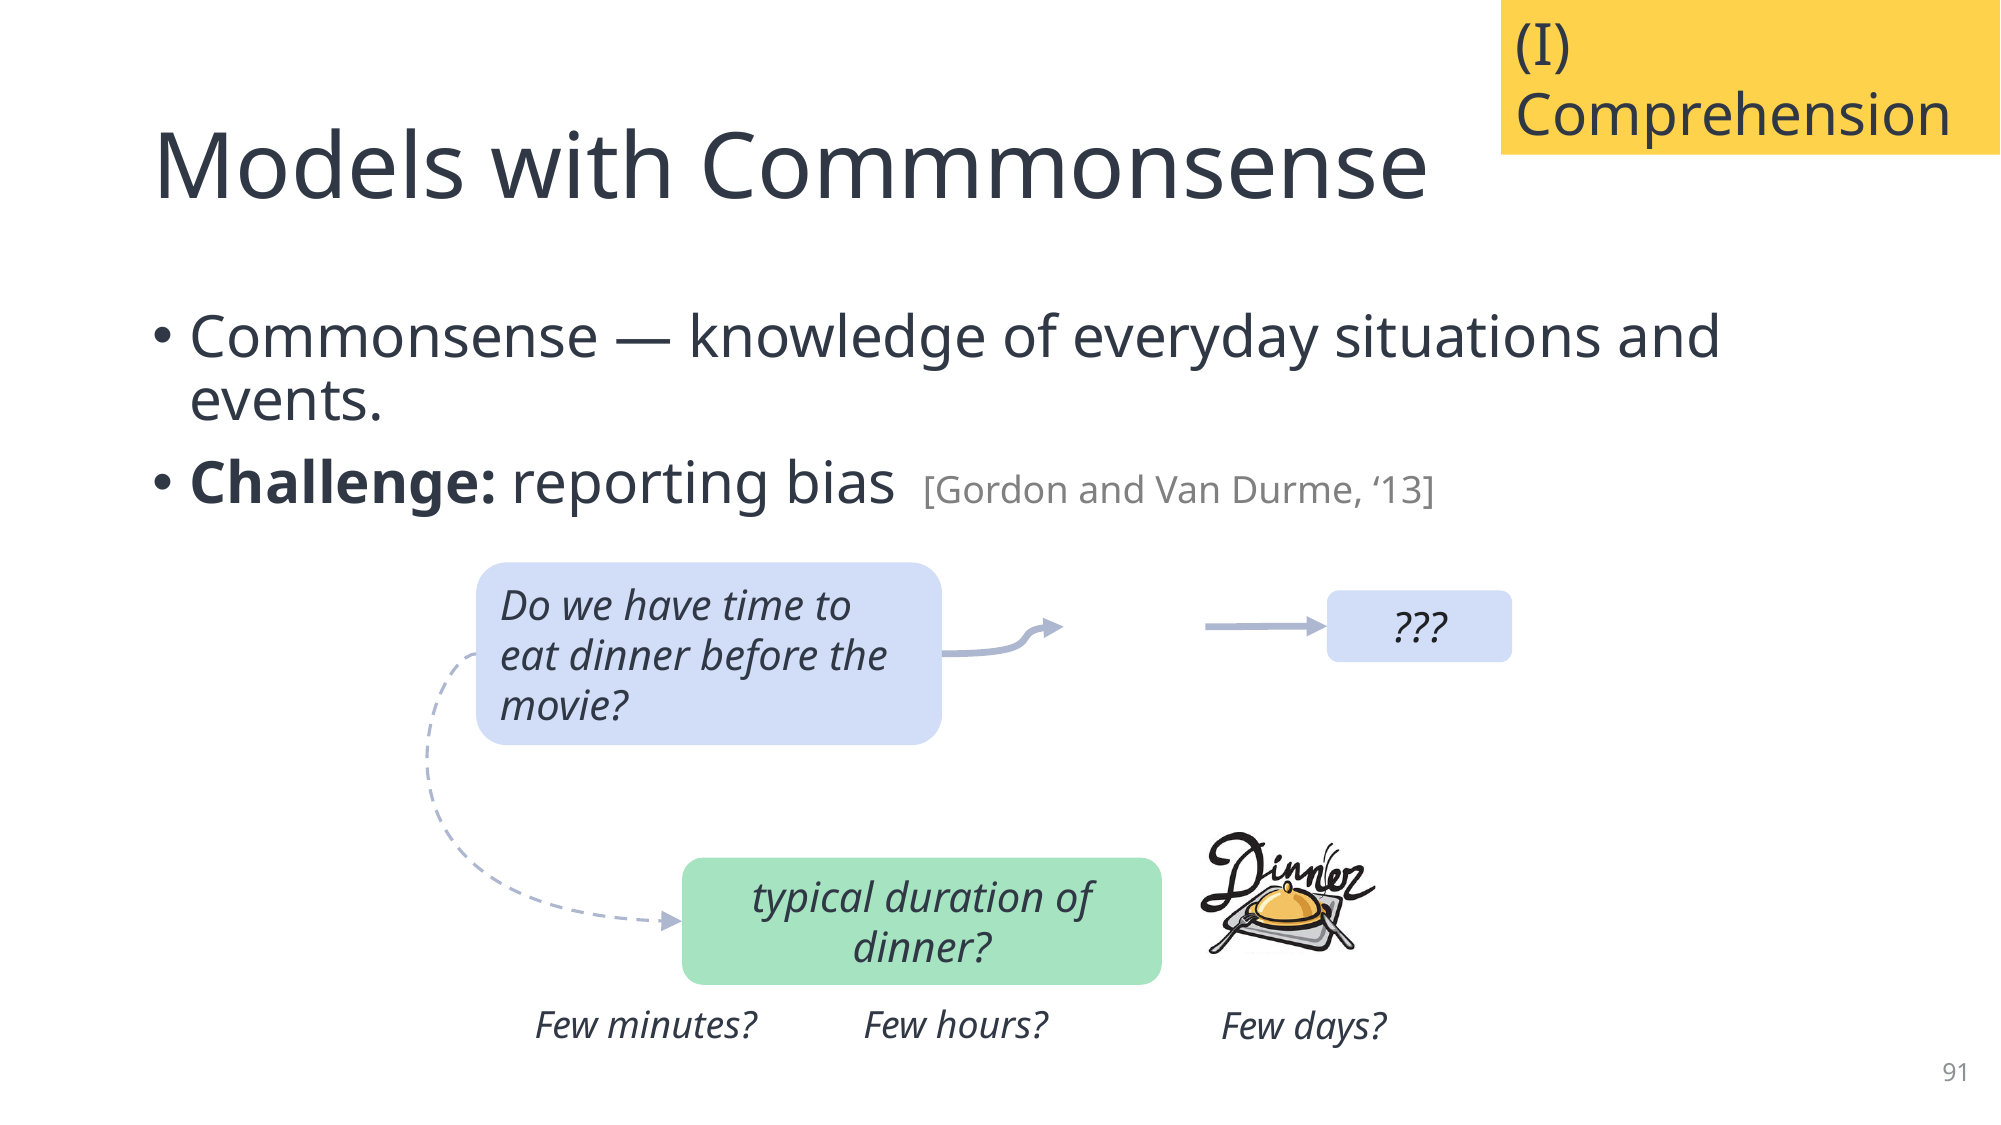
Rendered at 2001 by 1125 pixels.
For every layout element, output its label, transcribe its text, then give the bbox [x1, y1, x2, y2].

text_box typical duration of dinner? [682, 857, 1162, 985]
text_box Few hours? [848, 994, 1063, 1054]
text_box Few days? [1206, 994, 1402, 1054]
text_box ??? [1326, 590, 1513, 663]
text_box (I) Comprehension [1501, 0, 2000, 155]
picture [1200, 832, 1376, 954]
slide_number 91 [1913, 1043, 2000, 1104]
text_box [476, 626, 683, 894]
title Models with Commmonsense [137, 59, 1863, 278]
text_box Do we have time to eat dinner before the movie? [476, 562, 942, 746]
list Commonsense — knowledge of everyday situations and events. Challenge: reporting bias [Gordon and Van Durme, ‘13] [137, 299, 1863, 1014]
text_box Few minutes? [519, 994, 772, 1054]
